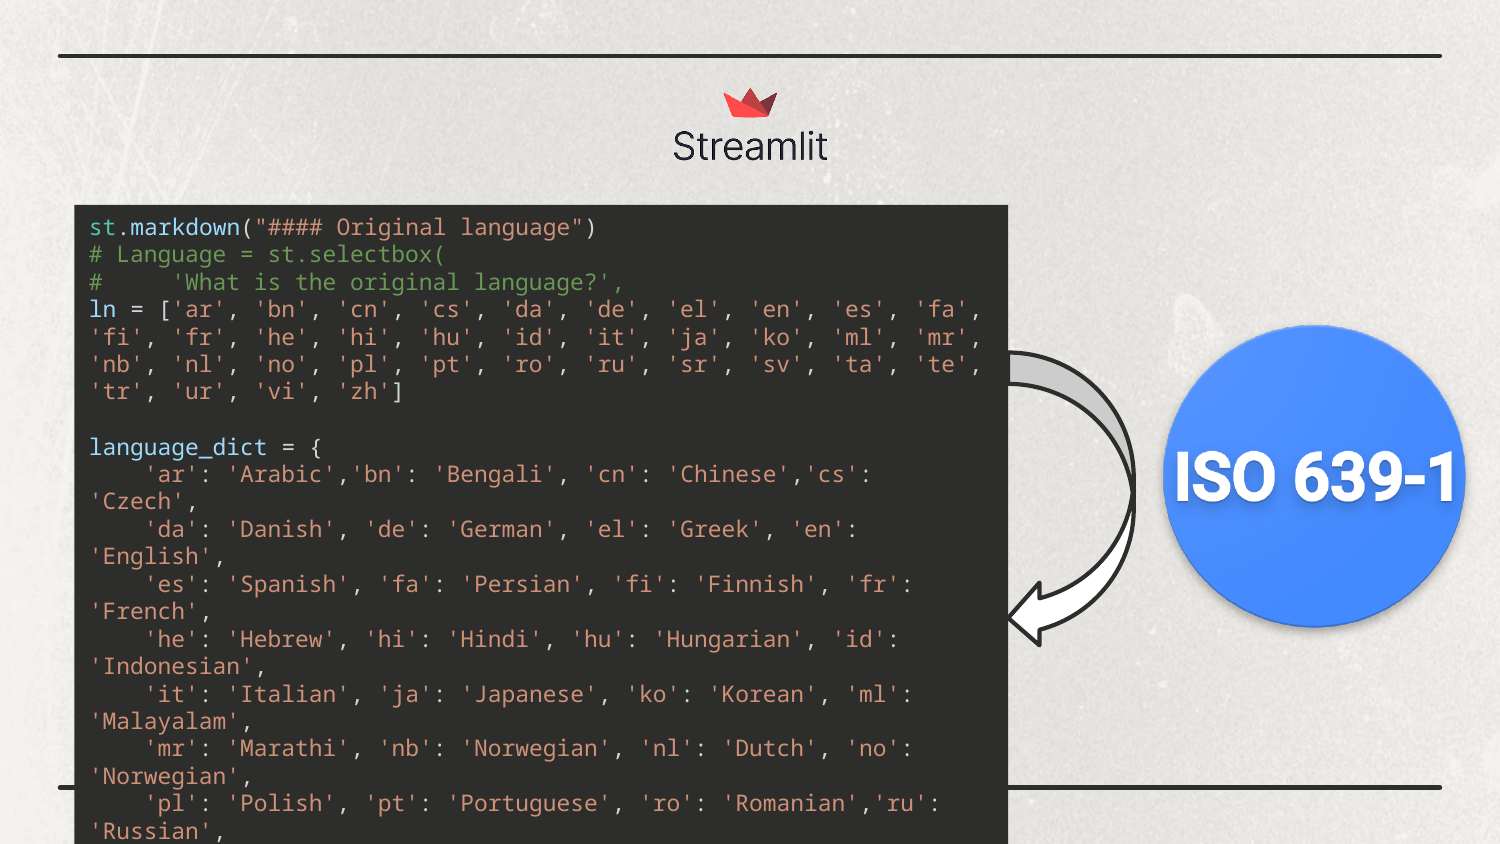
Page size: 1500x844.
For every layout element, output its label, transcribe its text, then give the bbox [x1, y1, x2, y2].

text_box [1006, 350, 1136, 648]
picture [1009, 386, 1130, 612]
picture [0, 0, 1500, 844]
text_box st.markdown("#### Original language") # Language = st.selectbox( # 'What is the original language?', ln = ['ar', 'bn', 'cn', 'cs', 'da', 'de', 'el', 'en', 'es', 'fa', 'fi', 'fr', 'he', 'hi', 'hu', 'id', 'it', 'ja', 'ko', 'ml', 'mr', 'nb', 'nl', 'no', 'pl', 'pt', 'ro', 'ru', 'sr', 'sv', 'ta', 'te', 'tr', 'ur', 'vi', 'zh'] language_dict = { 'ar': 'Arabic','bn': 'Bengali', 'cn': 'Chinese','cs': 'Czech', 'da': 'Danish', 'de': 'German', 'el': 'Greek', 'en': 'English', 'es': 'Spanish', 'fa': 'Persian', 'fi': 'Finnish', 'fr': 'French', 'he': 'Hebrew', 'hi': 'Hindi', 'hu': 'Hungarian', 'id': 'Indonesian', 'it': 'Italian', 'ja': 'Japanese', 'ko': 'Korean', 'ml': 'Malayalam', 'mr': 'Marathi', 'nb': 'Norwegian', 'nl': 'Dutch', 'no': 'Norwegian', 'pl': 'Polish', 'pt': 'Portuguese', 'ro': 'Romanian','ru': 'Russian', 'sr': 'Serbian', 'sv': 'Swedish', 'ta': 'Tamil', 'te': 'Telugu', 'tr': 'Turkish', 'ur': 'Urdu', 'vi': 'Vietnamese', 'zh': 'Chinese’ } language_names = [language_dict.get(code, code) for code in ln] [74, 204, 1009, 844]
